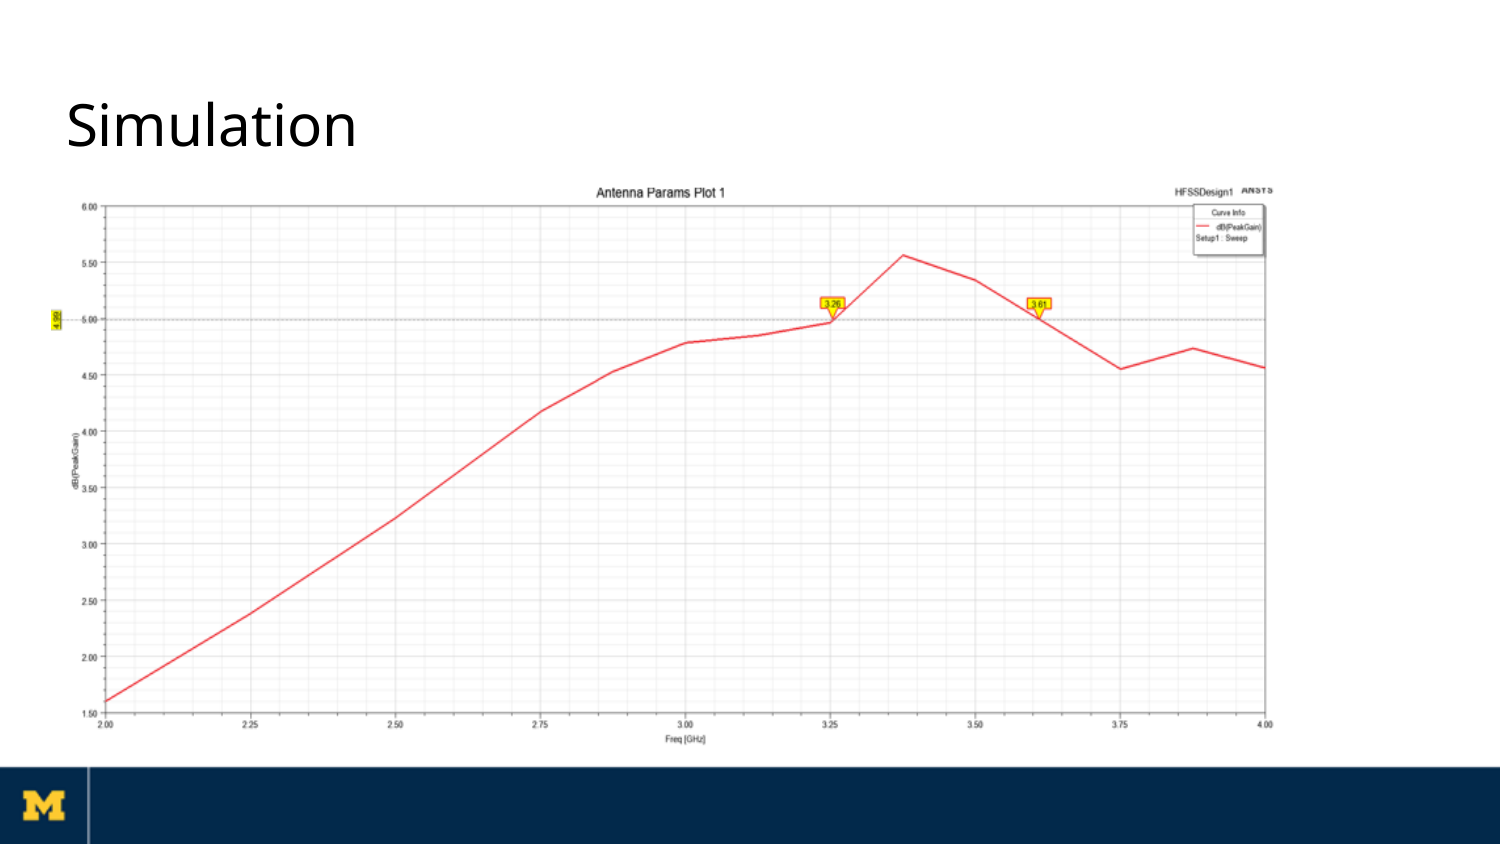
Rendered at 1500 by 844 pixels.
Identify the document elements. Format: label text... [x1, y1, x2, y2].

title Simulation [51, 72, 447, 167]
picture [0, 0, 1500, 844]
